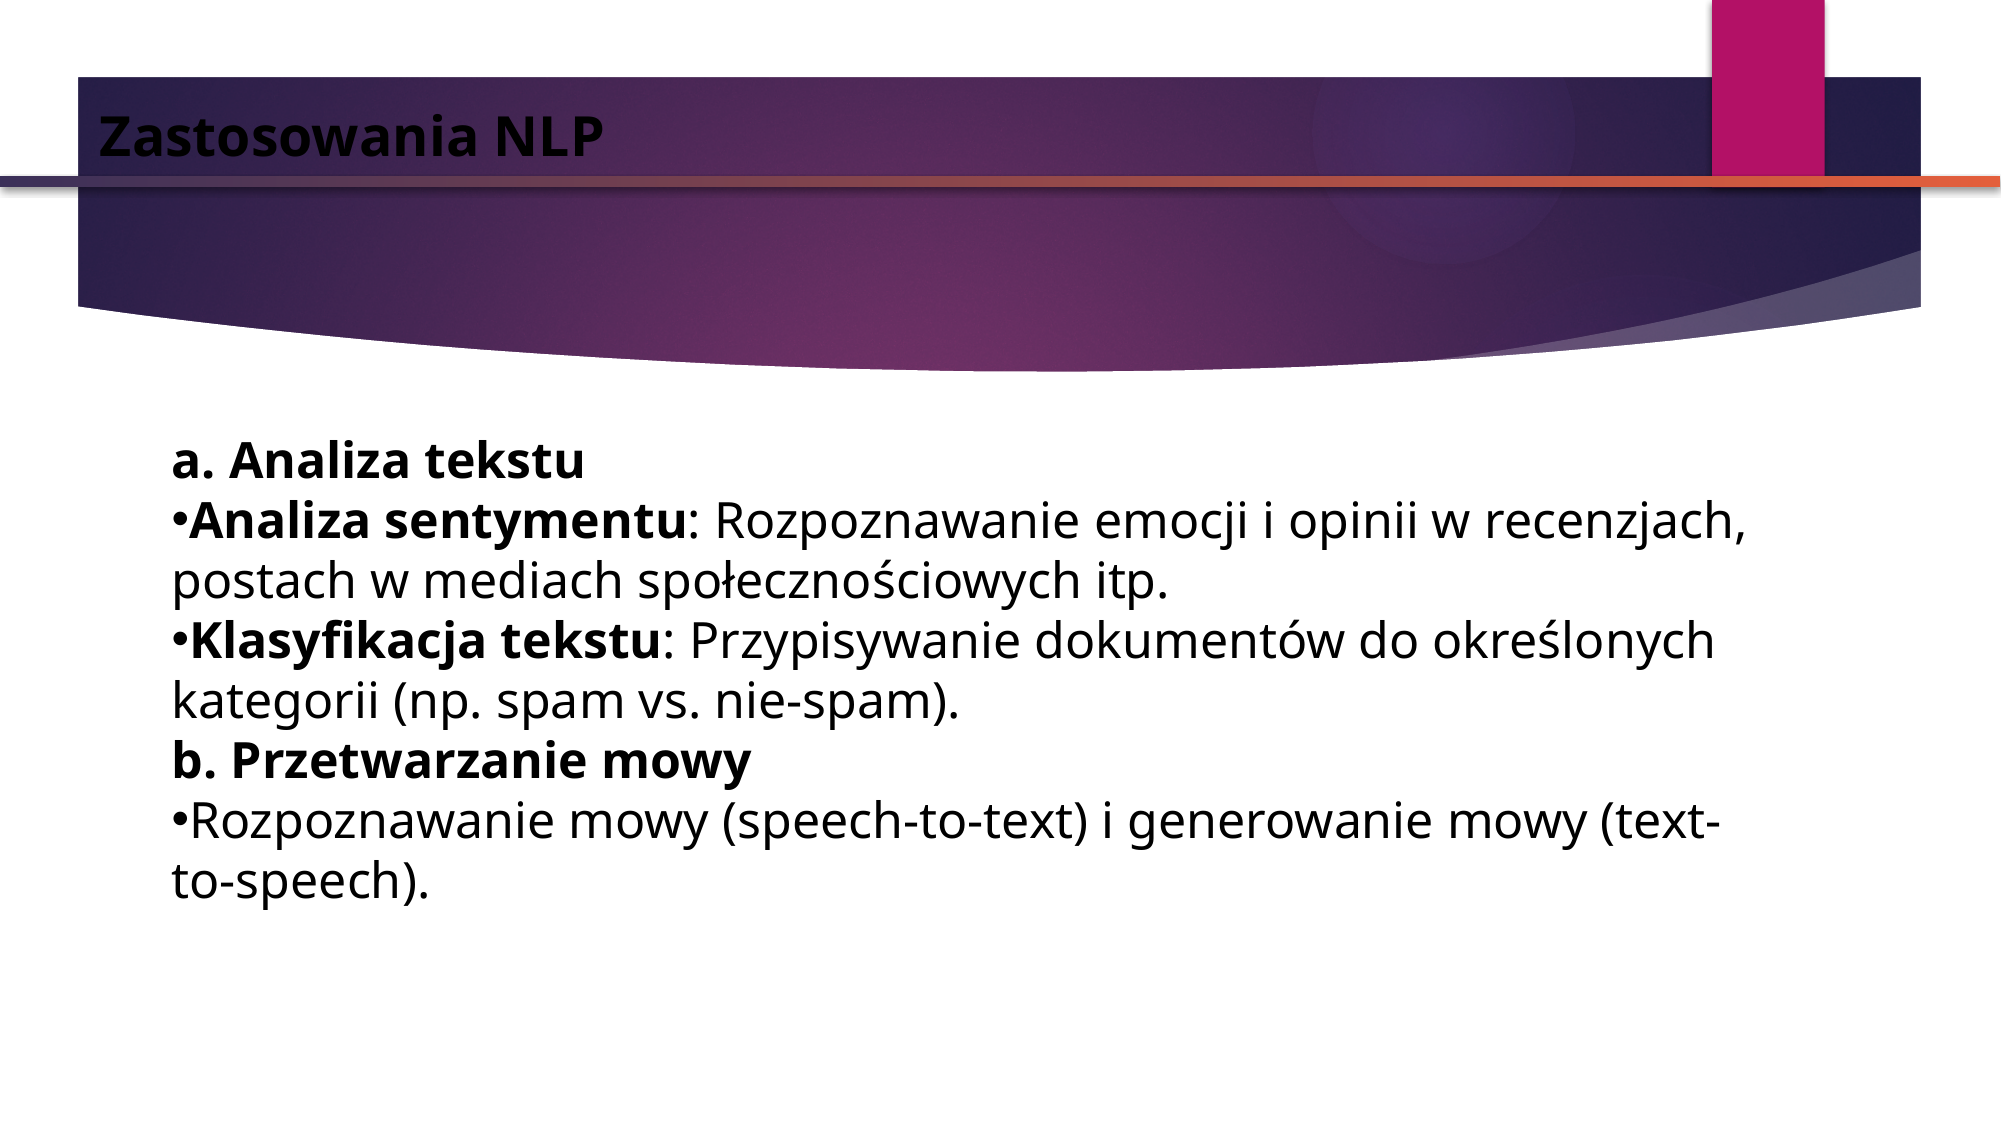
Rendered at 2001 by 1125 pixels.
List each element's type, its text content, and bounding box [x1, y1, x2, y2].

text_box a. Analiza tekstu Analiza sentymentu: Rozpoznawanie emocji i opinii w recenzjach, postach w mediach społecznościowych itp. Klasyfikacja tekstu: Przypisywanie dokumentów do określonych kategorii (np. spam vs. nie-spam). b. Przetwarzanie mowy Rozpoznawanie mowy (speech-to-text) i generowanie mowy (text-to-speech). [156, 420, 1780, 916]
list Zastosowania NLP [99, 23, 1902, 176]
